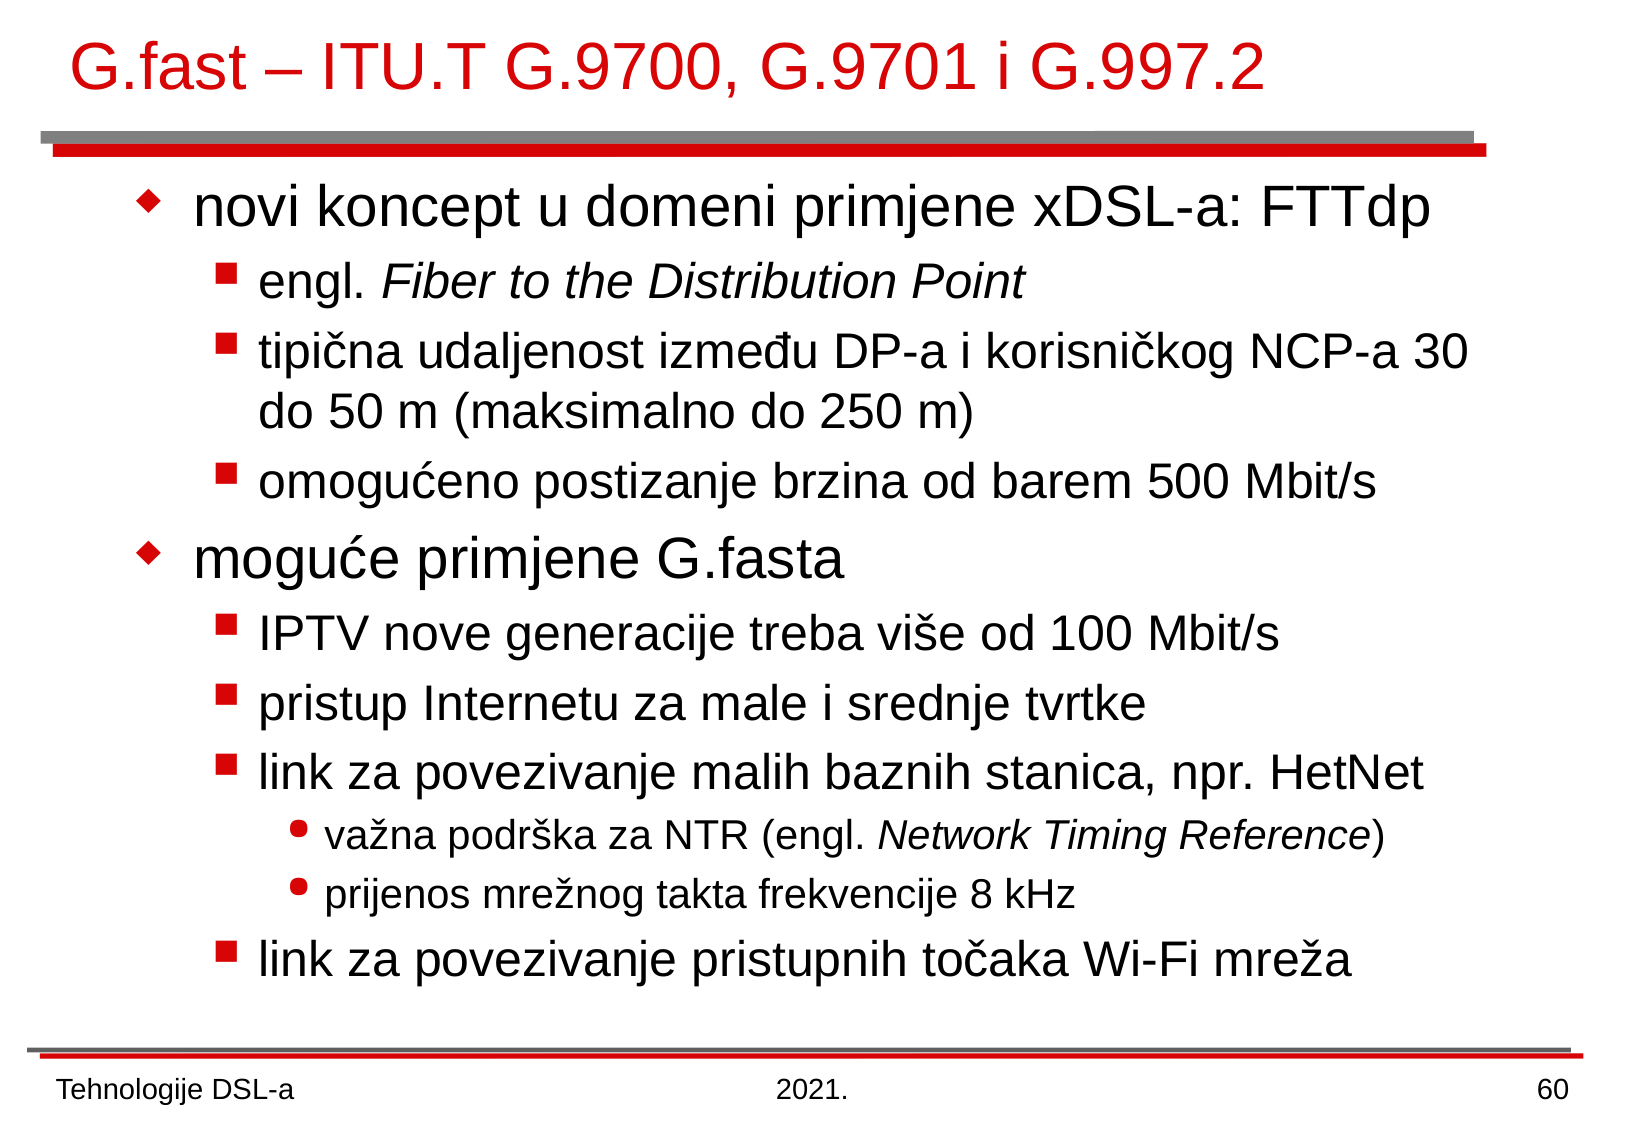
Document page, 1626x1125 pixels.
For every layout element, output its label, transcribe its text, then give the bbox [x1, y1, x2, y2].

slide_number 2021. [642, 1062, 982, 1125]
title G.fast – ITU.T G.9700, G.9701 i G.997.2 [53, 0, 1436, 126]
slide_number 60 [1245, 1062, 1585, 1125]
footer Tehnologije DSL-a [40, 1062, 556, 1125]
list novi koncept u domeni primjene xDSL-a: FTTdp engl. Fiber to the Distribution Point tipična udaljenost između DP-a i korisničkog NCP-a 30 do 50 m (maksimalno do 250 m) omogućeno postizanje brzina od barem 500 Mbit/s moguće primjene G.fasta IPTV nove generacije treba više od 100 Mbit/s pristup Internetu za male i srednje tvrtke link za povezivanje malih baznih stanica, npr. HetNet važna podrška za NTR (engl. Network Timing Reference) prijenos mrežnog takta frekvencije 8 kHz link za povezivanje pristupnih točaka Wi-Fi mreža [121, 160, 1504, 1036]
